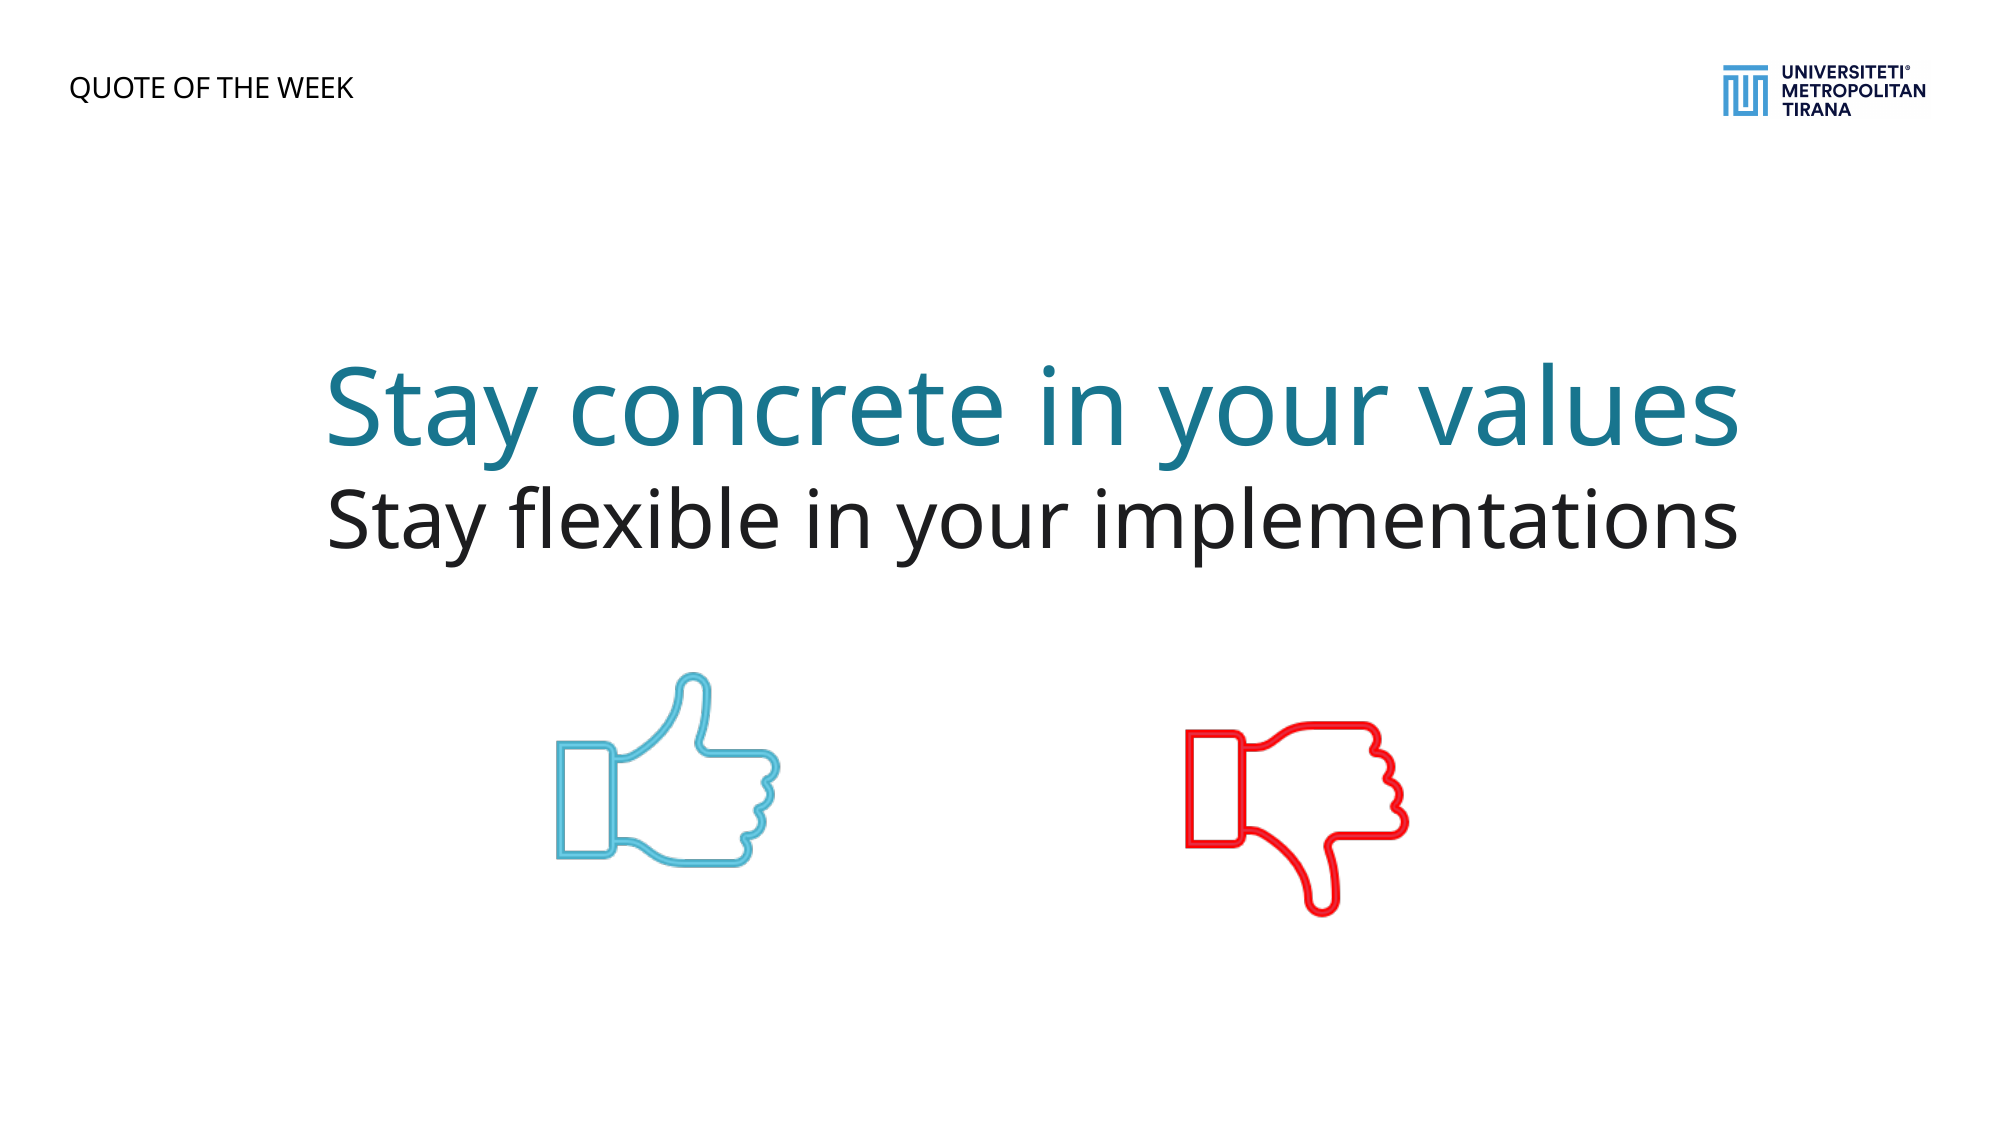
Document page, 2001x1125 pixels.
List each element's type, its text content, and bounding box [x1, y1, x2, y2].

text_box Stay concrete in your values Stay flexible in your implementations [242, 330, 1826, 573]
picture [1721, 60, 1931, 120]
picture [1165, 687, 1430, 952]
list Quote of the week [69, 55, 1931, 120]
picture [536, 638, 801, 902]
